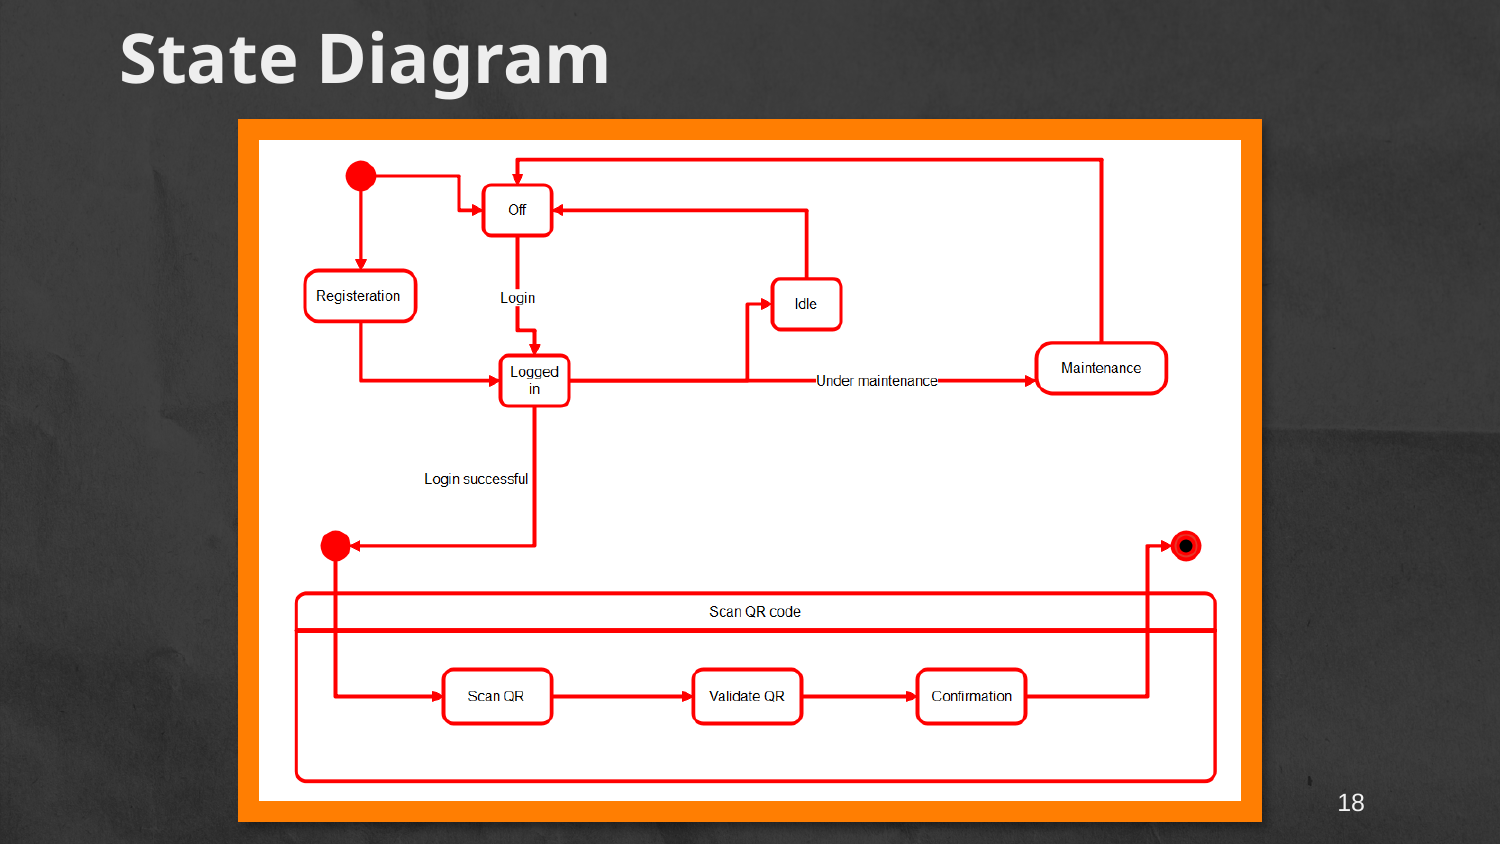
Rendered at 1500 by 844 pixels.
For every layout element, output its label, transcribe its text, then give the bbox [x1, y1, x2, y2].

title State Diagram [104, 0, 920, 102]
slide_number 18 [1307, 778, 1396, 824]
picture [258, 139, 1241, 802]
